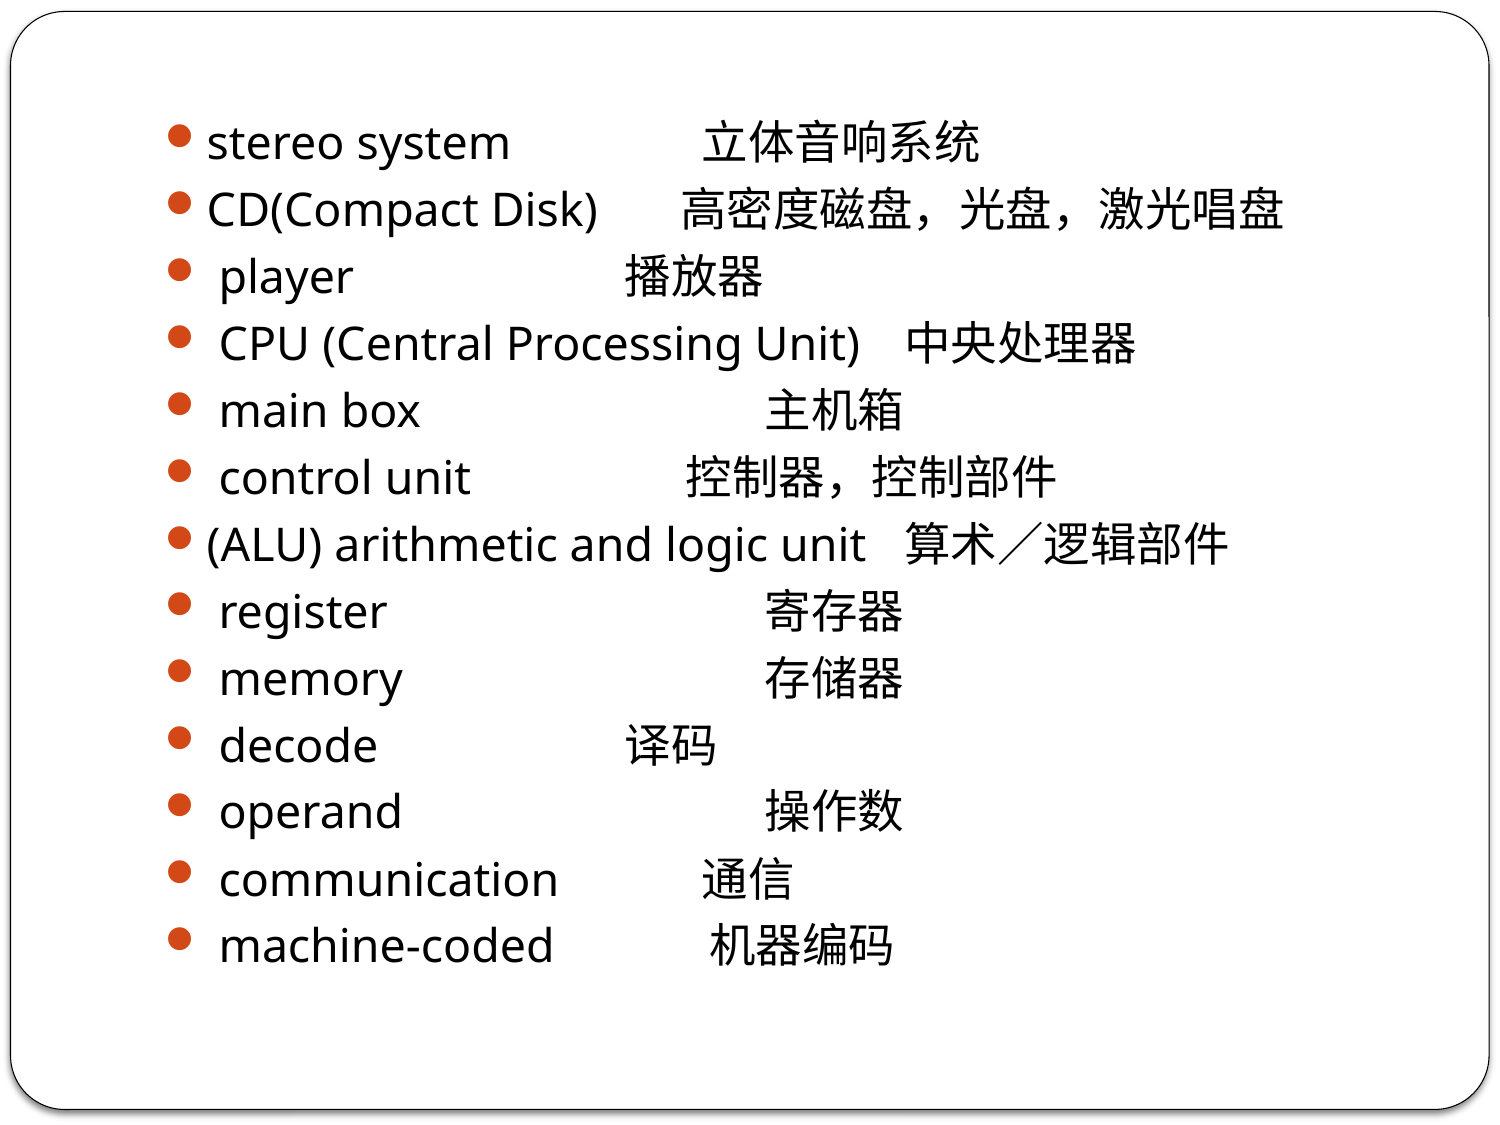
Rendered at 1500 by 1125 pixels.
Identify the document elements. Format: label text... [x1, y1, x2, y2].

list stereo system 立体音响系统 CD(Compact Disk) 高密度磁盘，光盘，激光唱盘 player 播放器 CPU (Central Processing Unit) 中央处理器 main box 主机箱 control unit 控制器，控制部件 (ALU) arithmetic and logic unit 算术／逻辑部件 register 寄存器 memory 存储器 decode 译码 operand 操作数 communication 通信 machine-coded 机器编码 [150, 105, 1425, 988]
